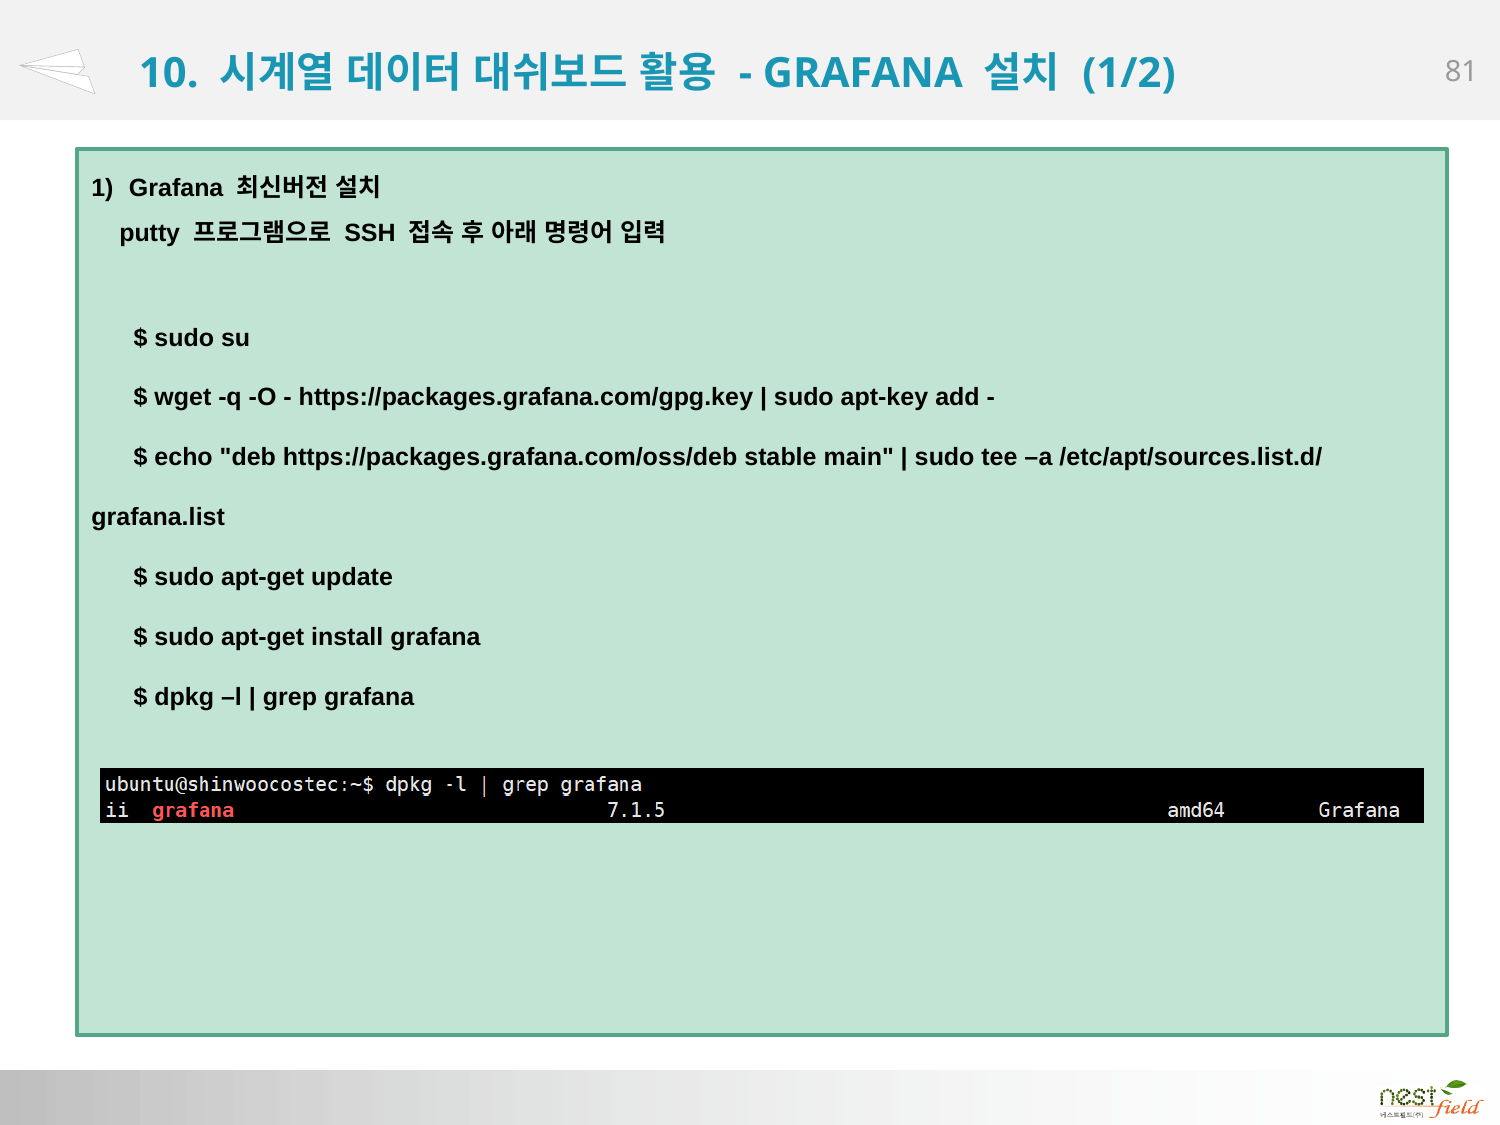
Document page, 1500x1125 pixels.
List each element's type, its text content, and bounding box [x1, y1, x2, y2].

text_box [76, 763, 1447, 1035]
text_box Grafana 최신버전 설치 putty 프로그램으로 SSH 접속 후 아래 명령어 입력 $ sudo su $ wget -q -O - https://packages.grafana.com/gpg.key | sudo apt-key add - $ echo "deb https://packages.grafana.com/oss/deb stable main" | sudo tee –a /etc/apt/sources.list.d/grafana.list $ sudo apt-get update $ sudo apt-get install grafana $ dpkg –l | grep grafana [76, 148, 1447, 763]
picture [100, 767, 1424, 823]
title 10. 시계열 데이터 대쉬보드 활용 - GRAFANA 설치 (1/2) [123, 42, 1388, 100]
picture [1376, 1076, 1484, 1118]
